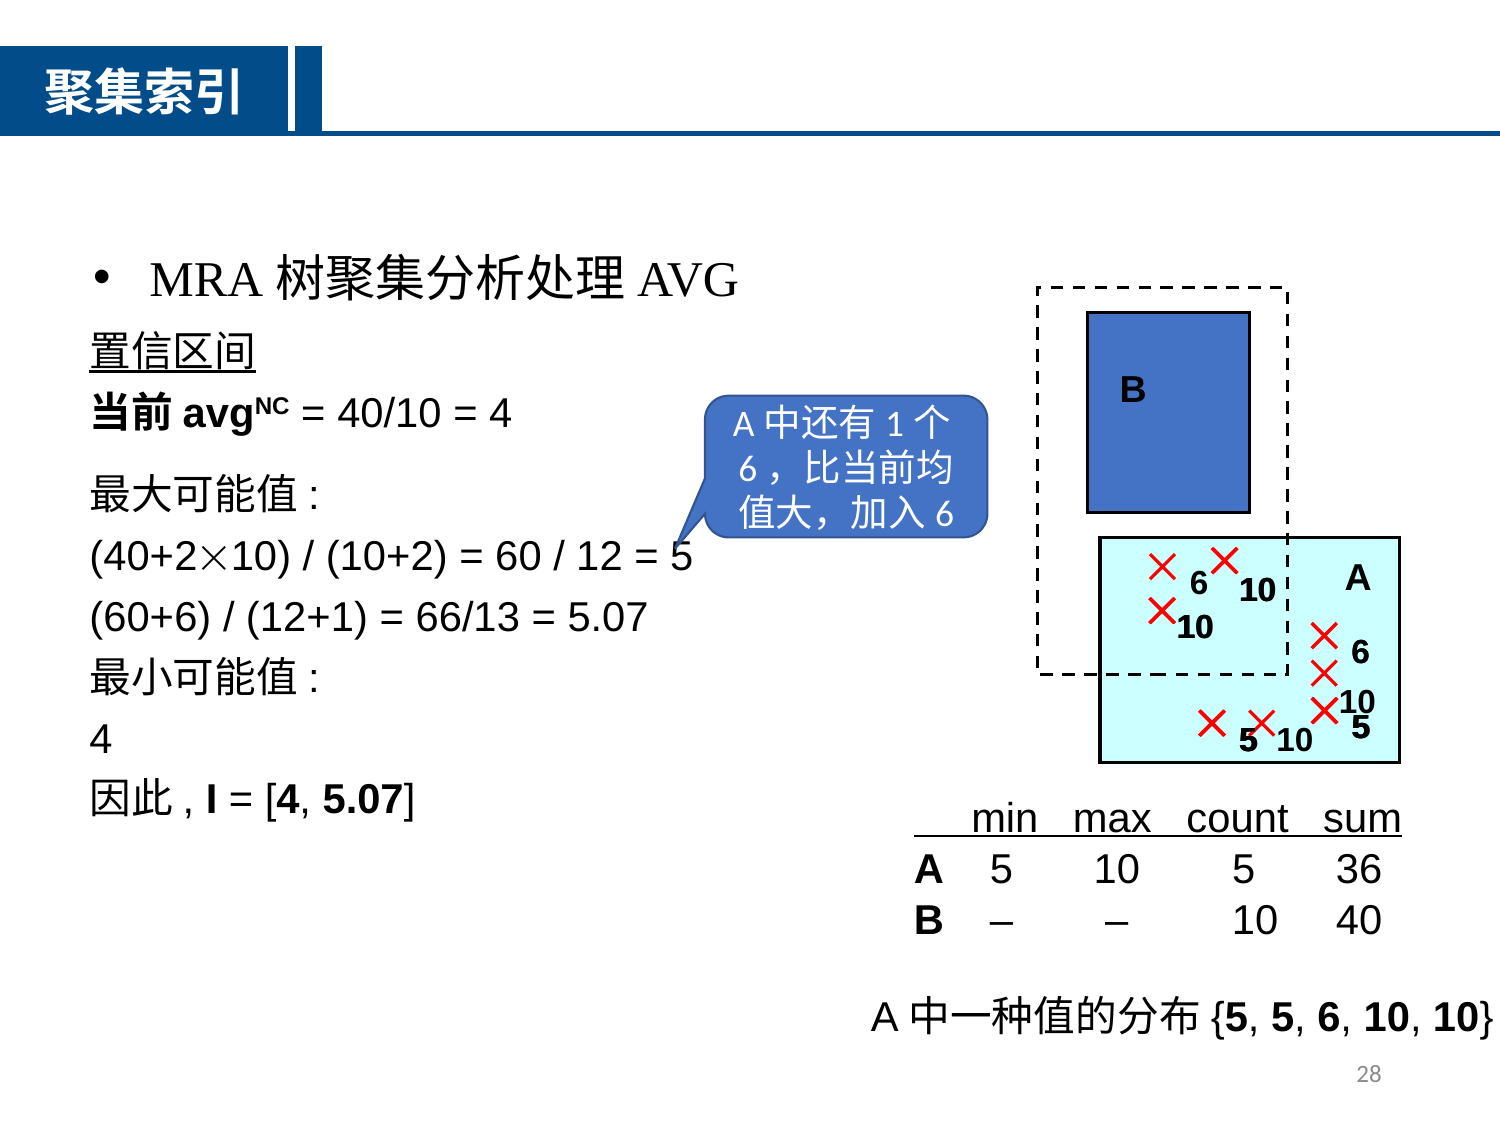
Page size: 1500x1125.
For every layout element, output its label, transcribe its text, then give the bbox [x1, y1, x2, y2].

text_box 置信区间 当前avgNC = 40/10 = 4 [74, 327, 528, 443]
text_box B [1104, 357, 1162, 418]
text_box min max count sum A 5 10 5 36 B – – 10 40 [898, 801, 1500, 948]
text_box [1099, 675, 1149, 763]
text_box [1149, 548, 1375, 767]
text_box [1199, 623, 1437, 767]
text_box [1087, 312, 1250, 513]
text_box MRA树聚集分析处理AVG [78, 223, 1375, 688]
text_box A [1329, 545, 1387, 605]
text_box [1288, 537, 1400, 623]
text_box [1037, 287, 1288, 675]
text_box A中还有1个6，比当前均值大，加入6 [674, 394, 989, 550]
slide_number 28 [1059, 1042, 1397, 1103]
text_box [1, 46, 321, 134]
text_box A中一种值的分布{5, 5, 6, 10, 10} [856, 982, 1500, 1048]
text_box 最大可能值: (40+210) / (10+2) = 60 / 12 = 5 (60+6) / (12+1) = 66/13 = 5.07 最小可能值: 4 因此, I = [4, 5.07] [74, 470, 709, 830]
text_box [78, 135, 109, 140]
